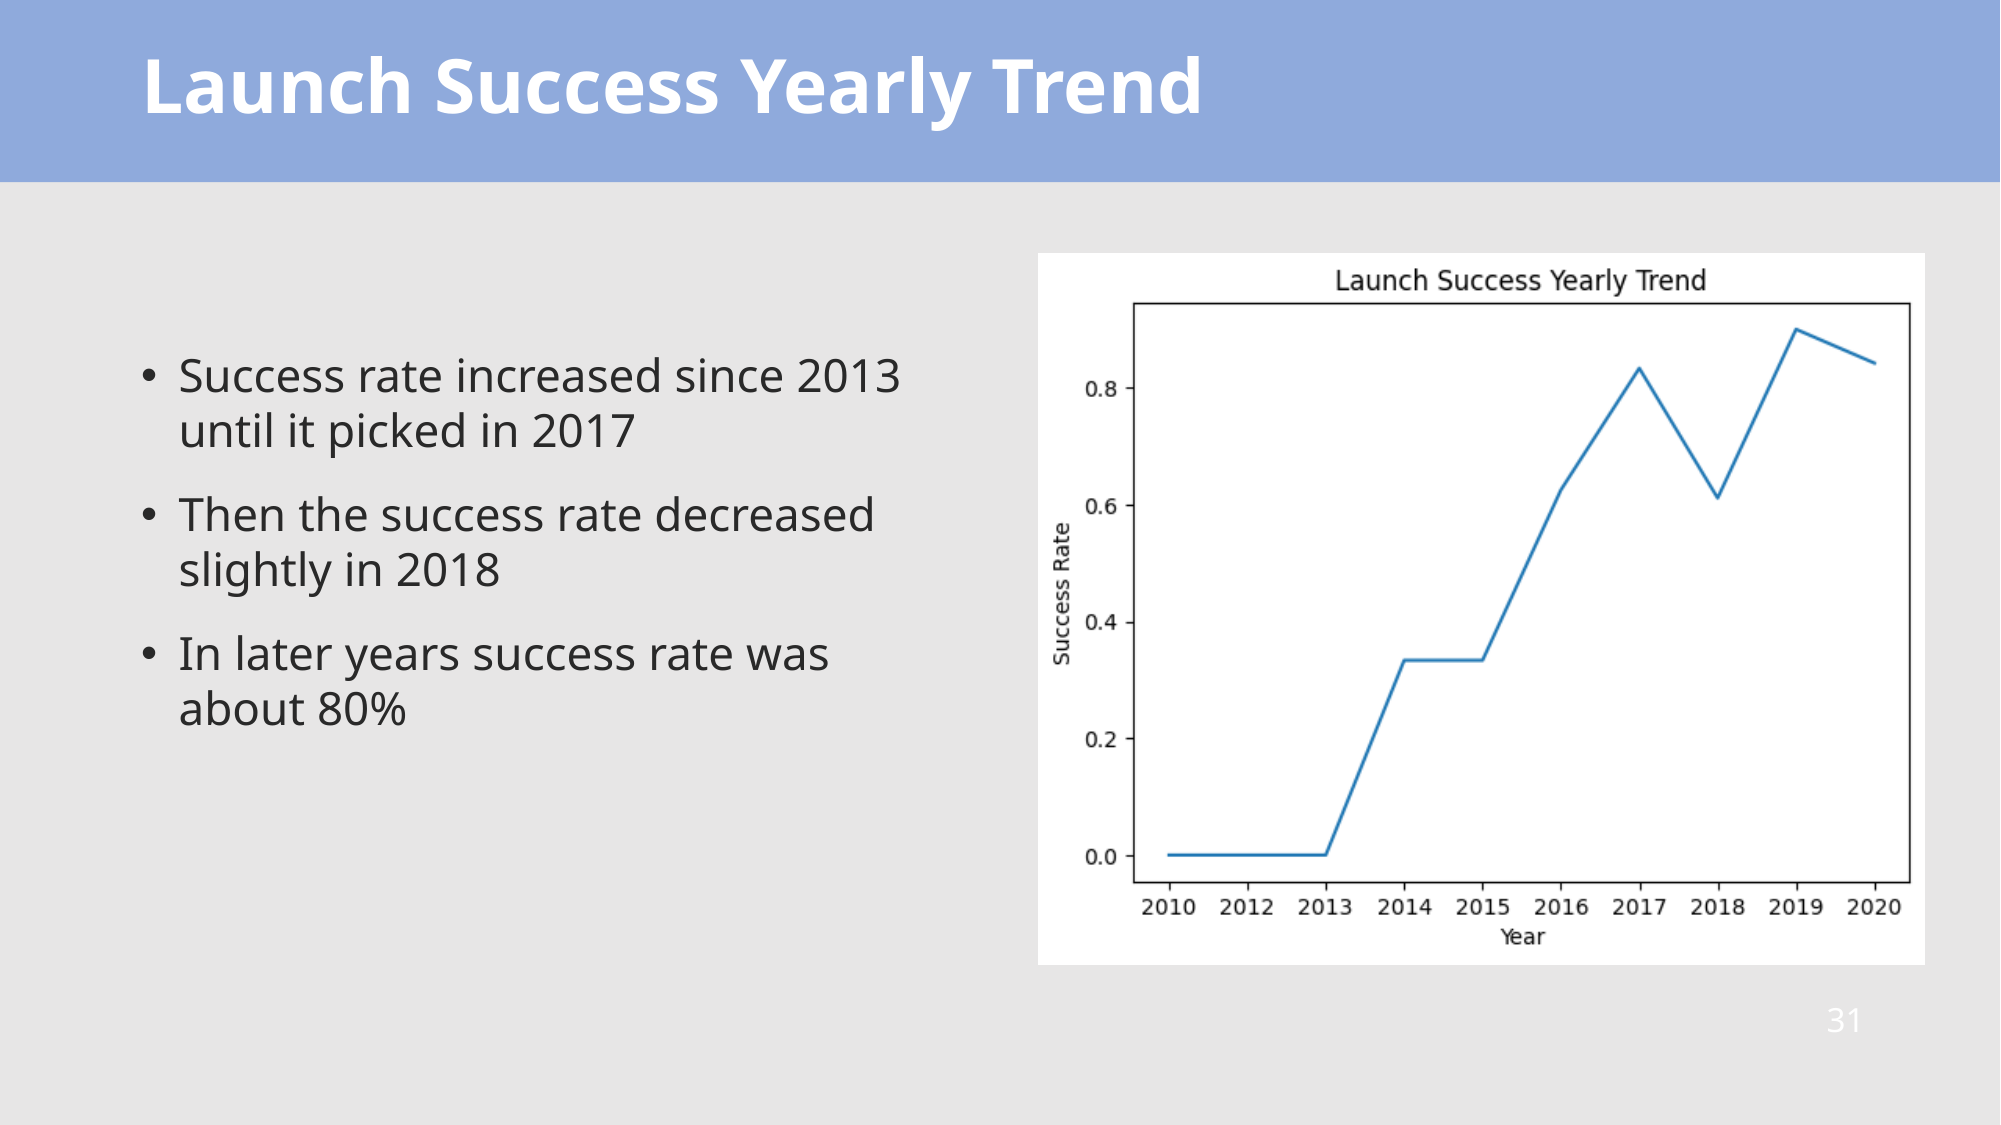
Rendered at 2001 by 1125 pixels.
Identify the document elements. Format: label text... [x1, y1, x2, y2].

slide_number 31 [1429, 988, 1880, 1055]
picture [1038, 253, 1925, 965]
text_box [0, 0, 2000, 183]
text_box Launch Success Yearly Trend [126, 0, 1852, 179]
list Success rate increased since 2013 until it picked in 2017 Then the success rate decreased slightly in 2018 In later years success rate was about 80% [126, 339, 962, 965]
